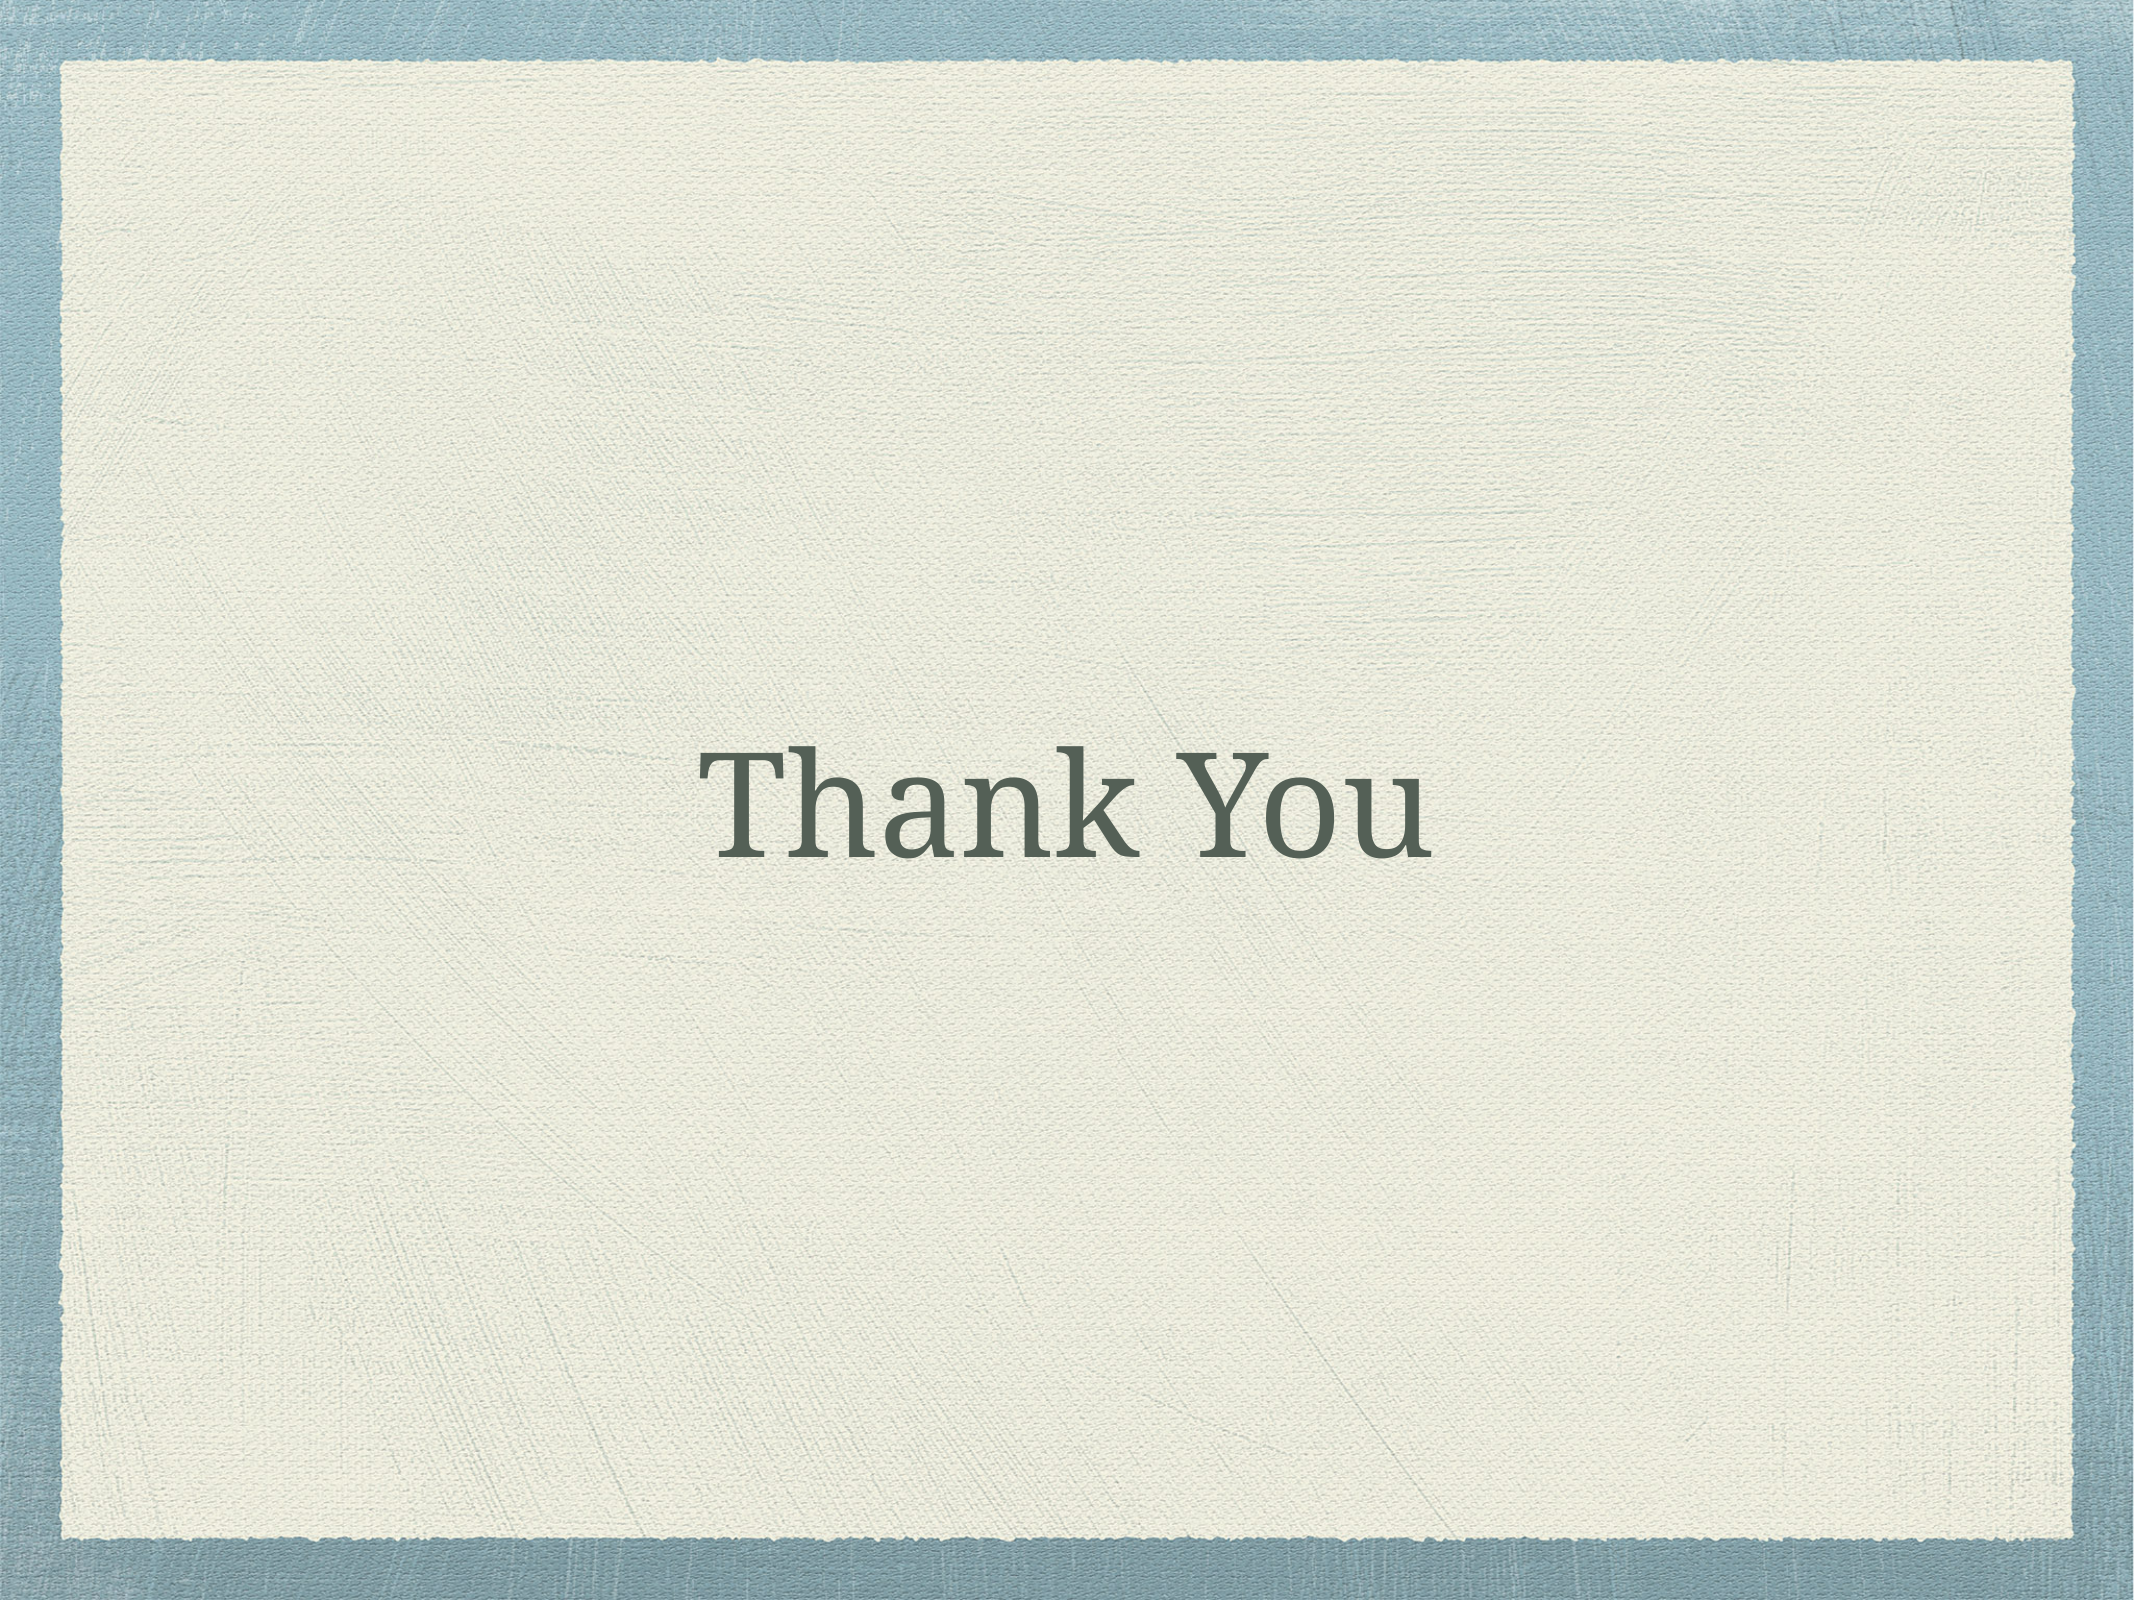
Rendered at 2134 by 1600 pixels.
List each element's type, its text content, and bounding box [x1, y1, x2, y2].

title Thank You [105, 555, 2028, 1043]
picture [0, 0, 2134, 1600]
